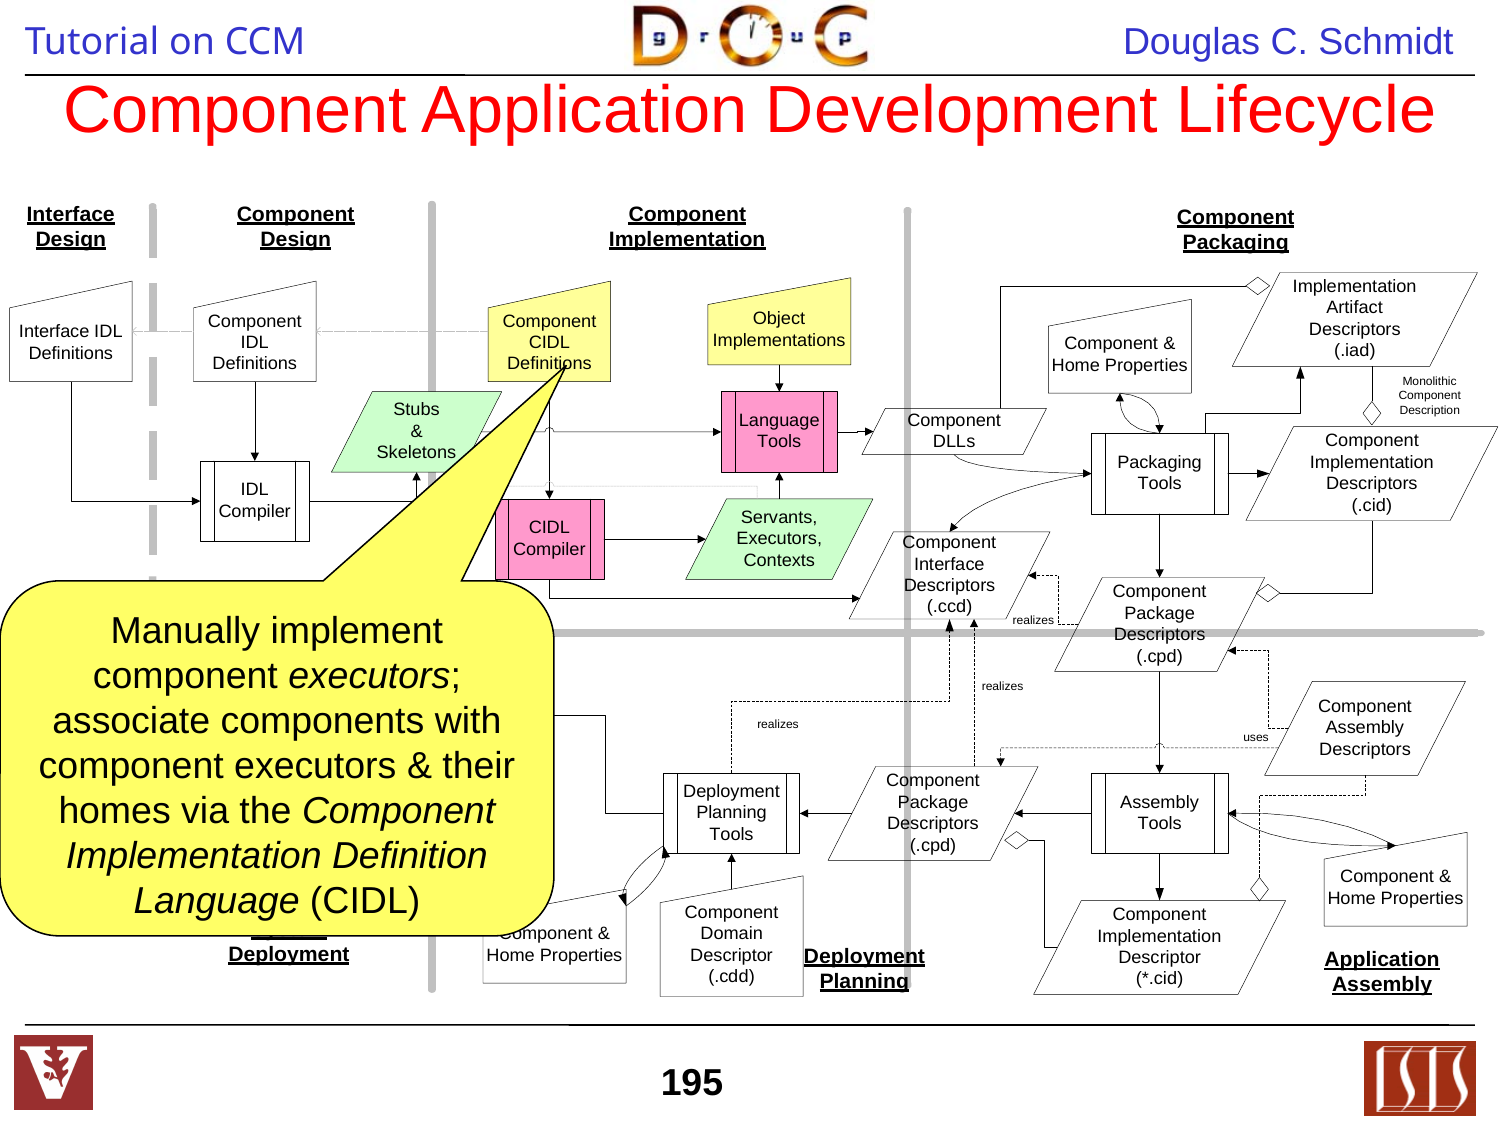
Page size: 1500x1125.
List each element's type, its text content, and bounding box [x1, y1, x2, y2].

picture [14, 1035, 93, 1110]
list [0, 190, 1500, 1010]
title Component Application Development Lifecycle [0, 74, 1500, 138]
picture [1364, 1041, 1476, 1116]
picture [624, 0, 875, 71]
